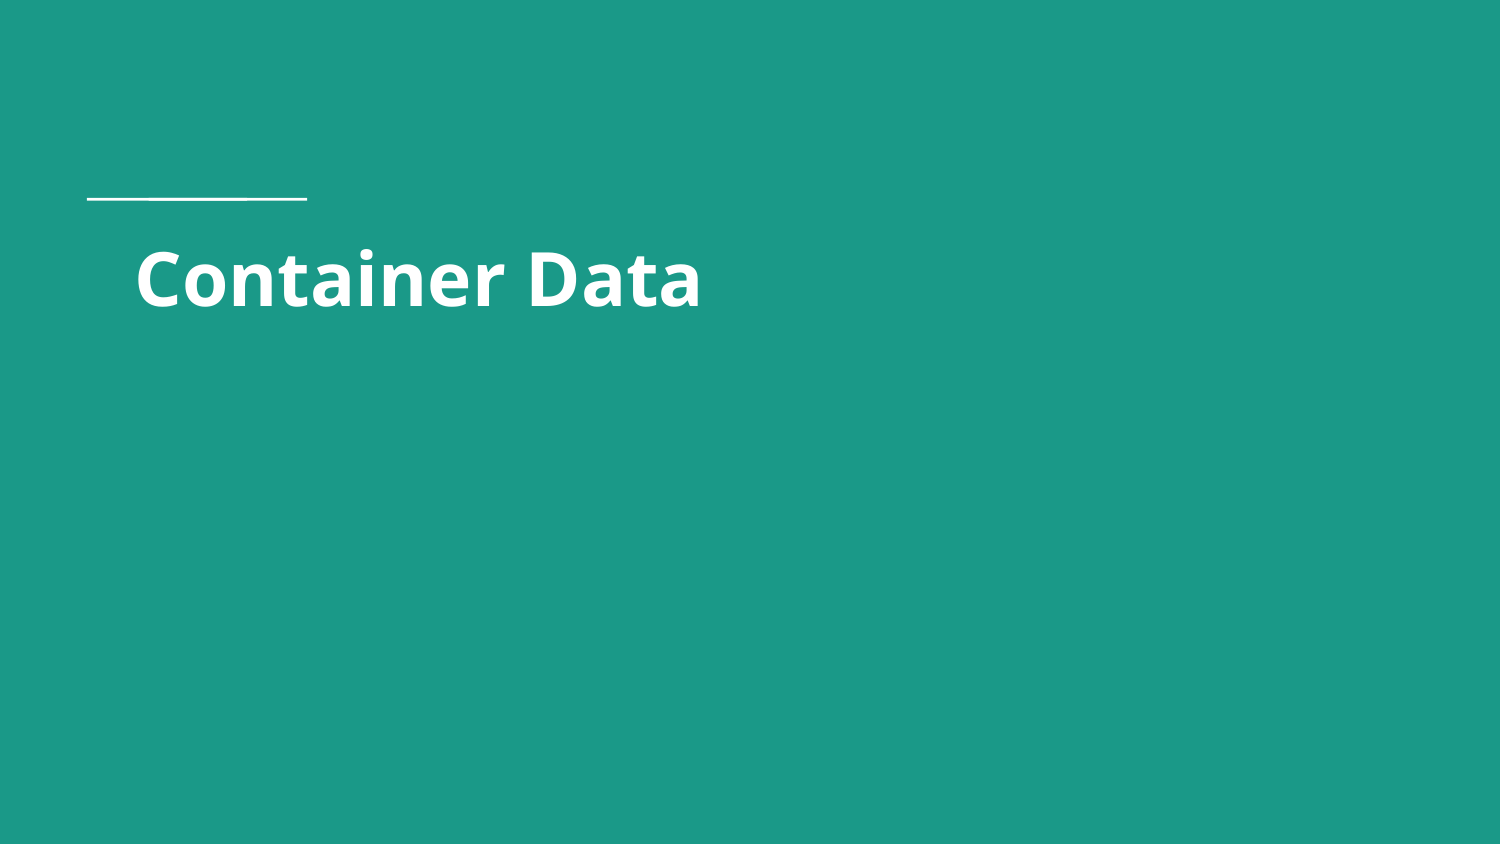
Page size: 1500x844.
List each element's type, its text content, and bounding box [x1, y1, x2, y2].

title Container Data [119, 216, 1381, 466]
